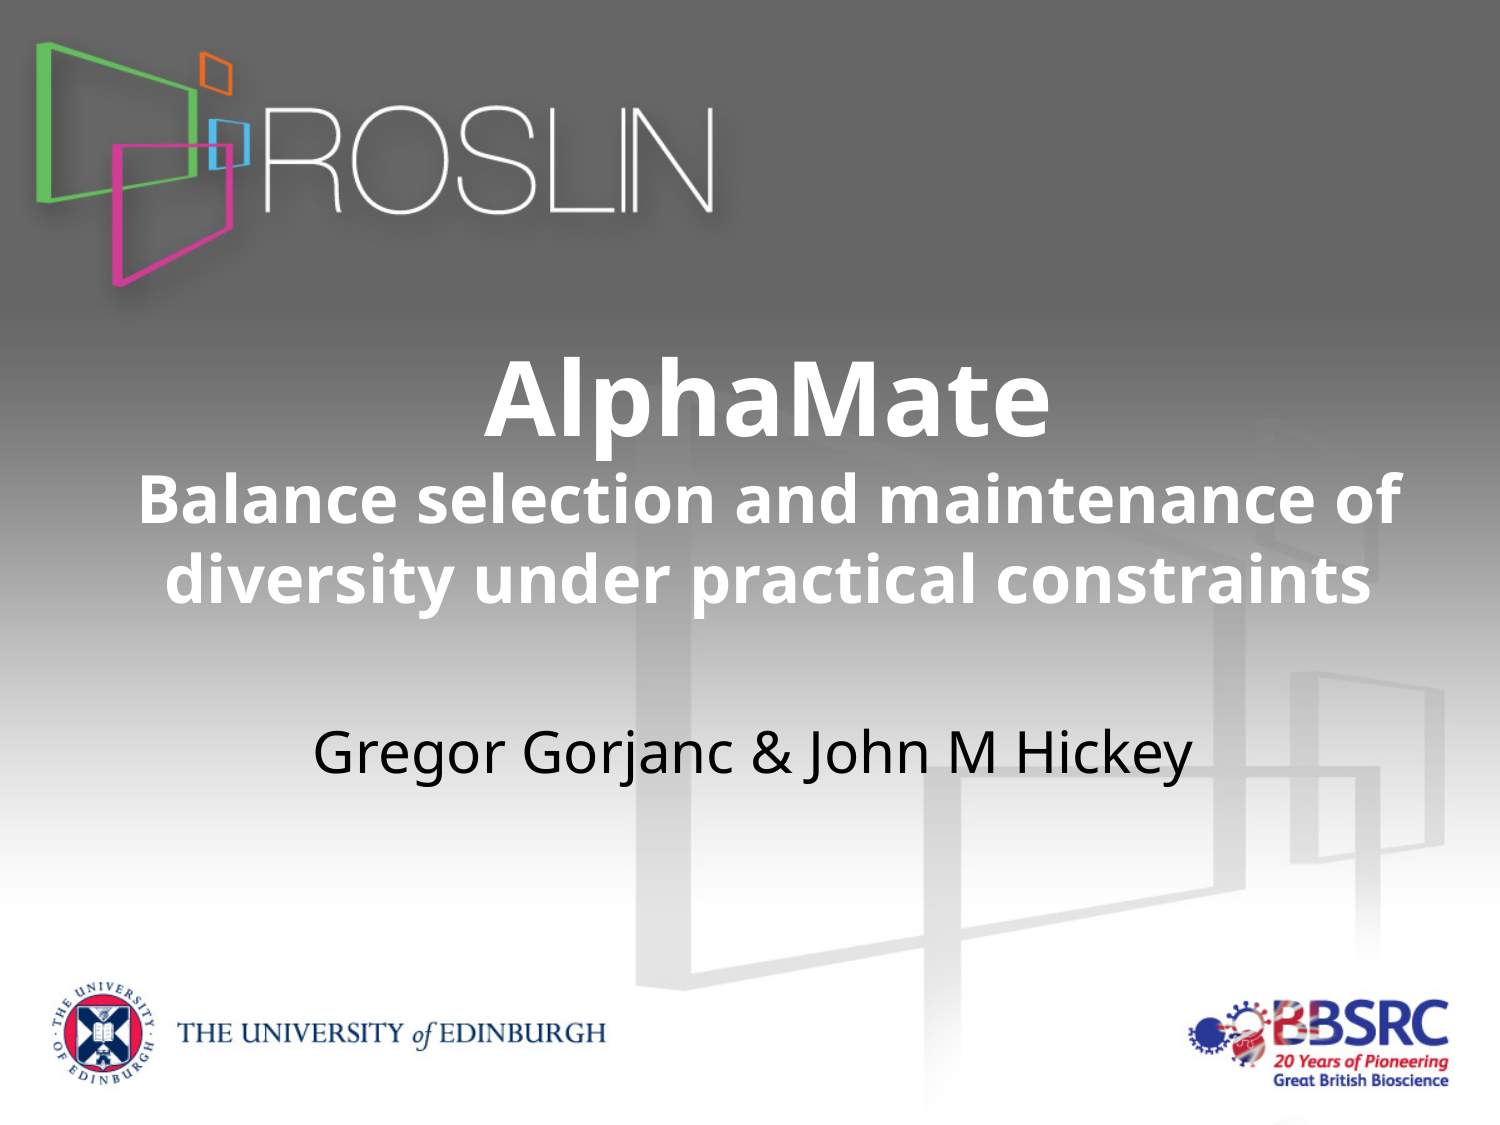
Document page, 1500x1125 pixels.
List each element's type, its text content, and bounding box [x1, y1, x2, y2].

subtitle Gregor Gorjanc & John M Hickey [47, 637, 1459, 925]
title AlphaMate Balance selection and maintenance of diversity under practical constraints [76, 309, 1447, 637]
picture [0, 0, 1500, 1125]
